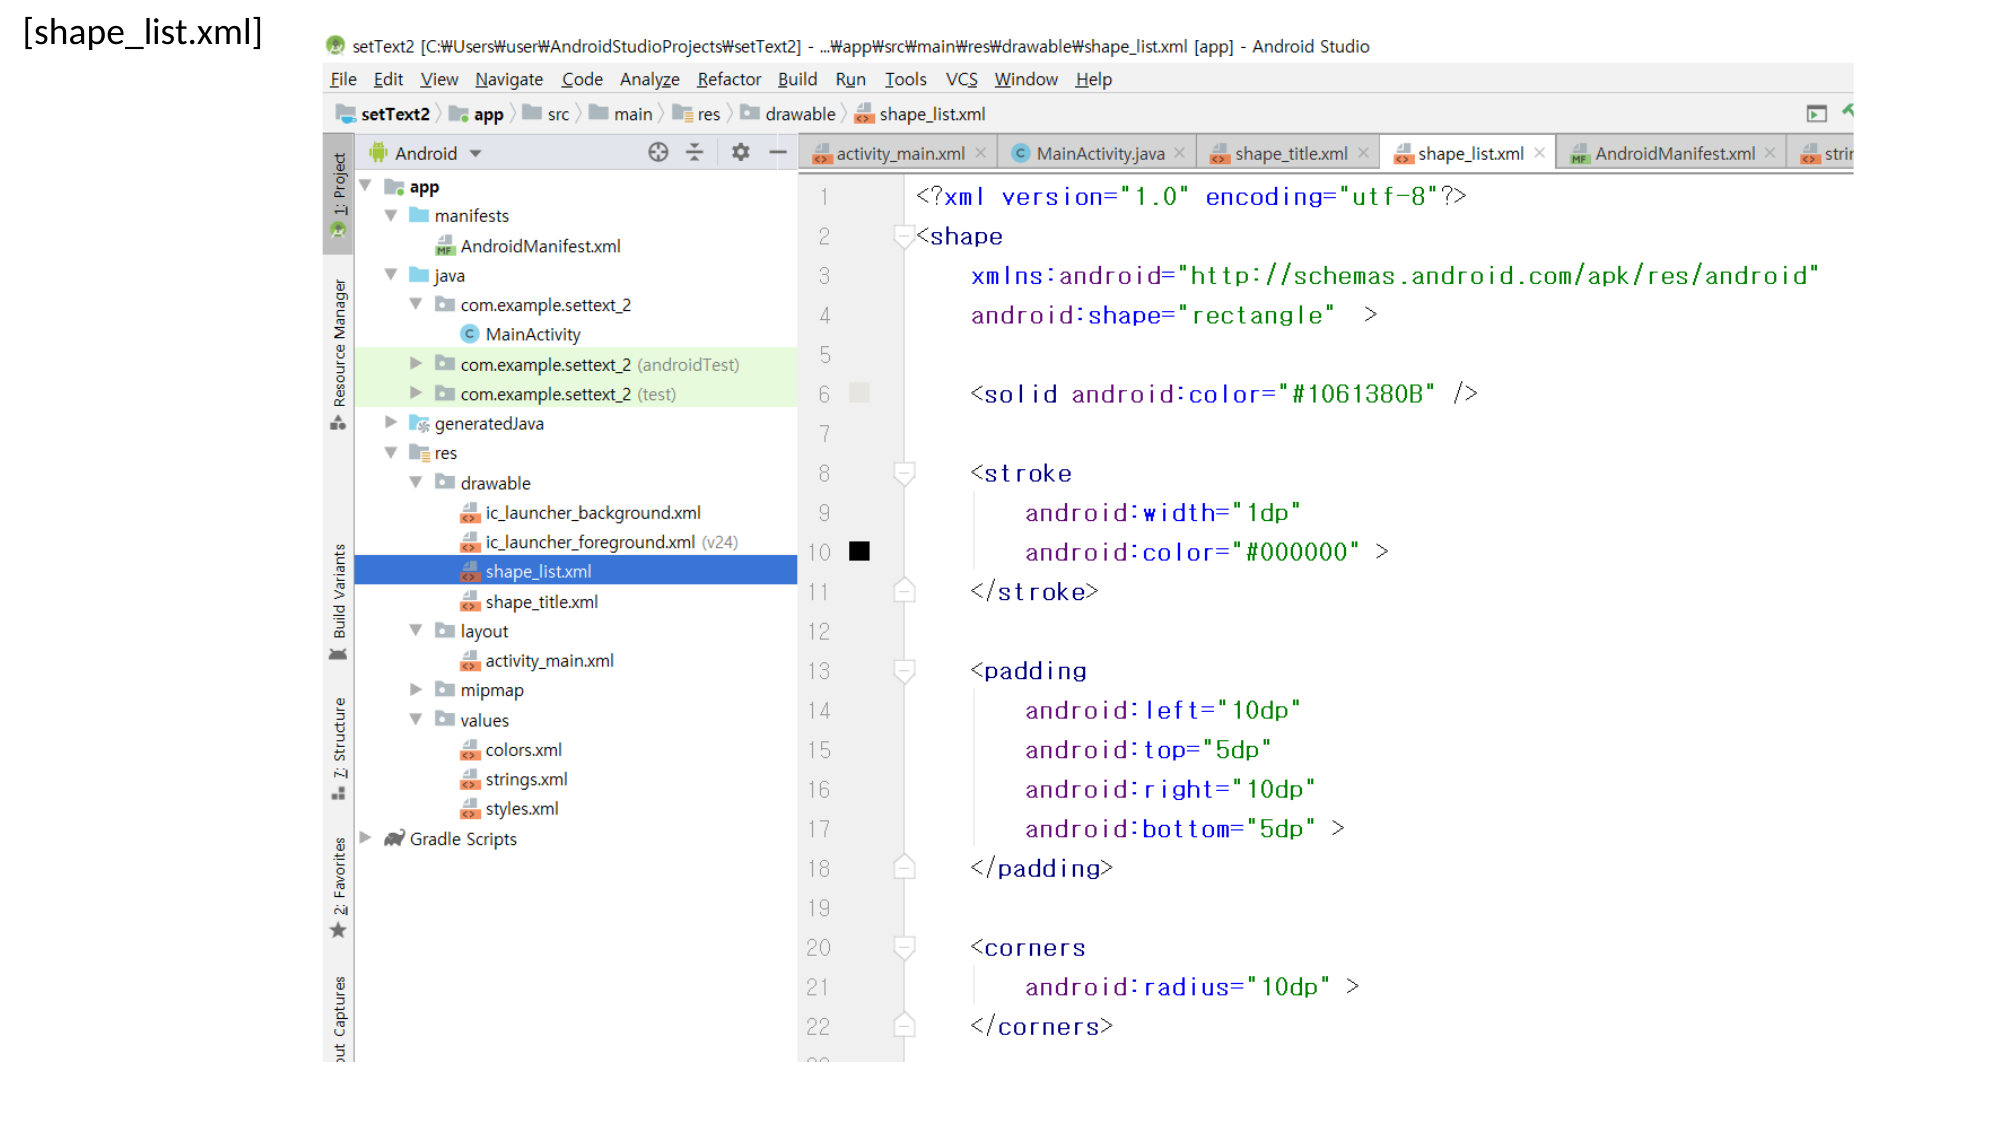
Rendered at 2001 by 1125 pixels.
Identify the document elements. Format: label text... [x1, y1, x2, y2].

text_box [shape_list.xml] [8, 0, 279, 60]
picture [322, 30, 1854, 1062]
